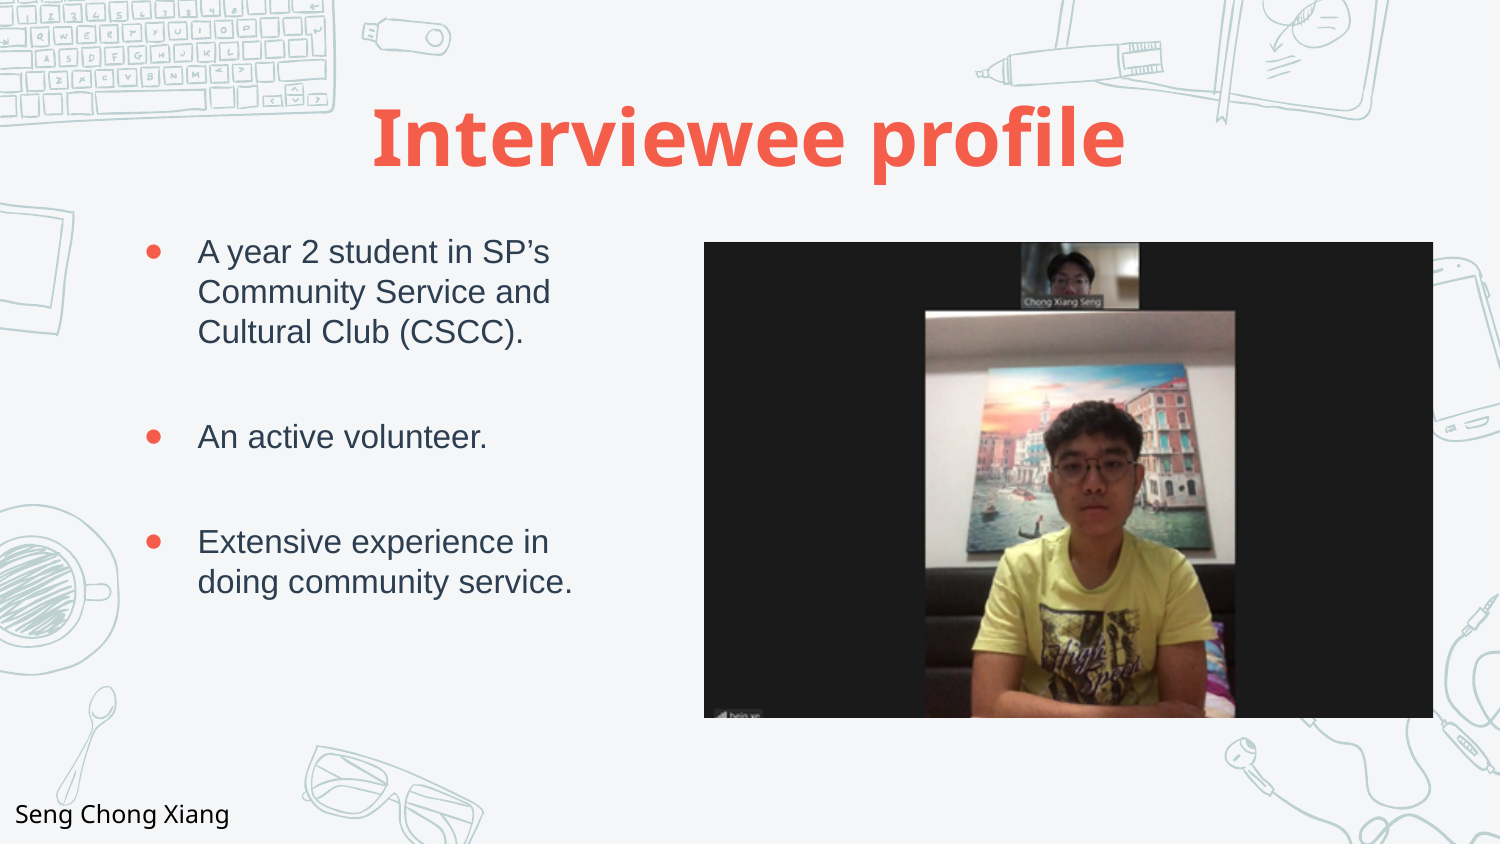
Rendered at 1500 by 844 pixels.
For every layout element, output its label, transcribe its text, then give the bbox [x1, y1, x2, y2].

text_box Seng Chong Xiang [0, 783, 356, 844]
picture [703, 242, 1434, 718]
list A year 2 student in SP’s Community Service and Cultural Club (CSCC). An active volunteer. Extensive experience in doing community service. [107, 215, 629, 790]
title Interviewee profile [185, 102, 1315, 198]
